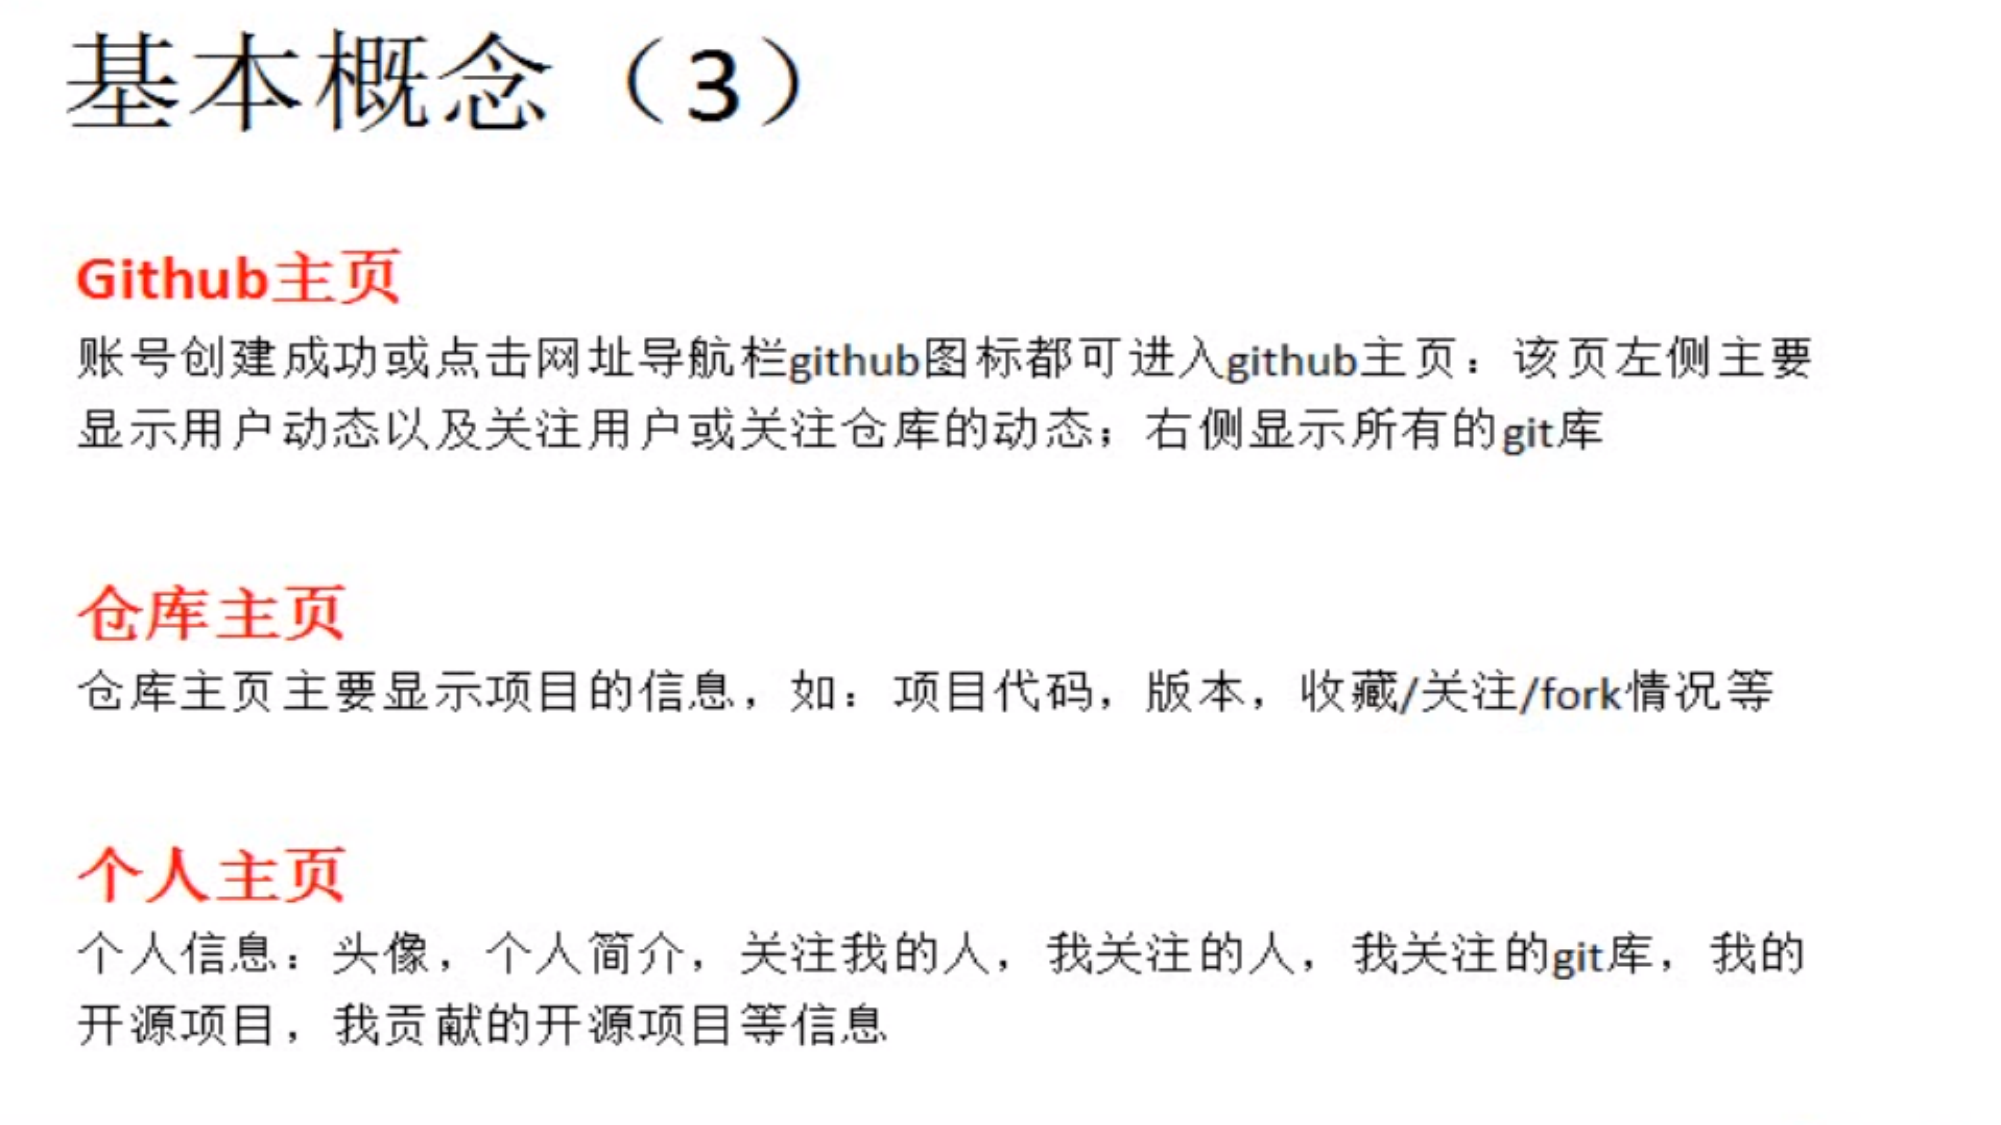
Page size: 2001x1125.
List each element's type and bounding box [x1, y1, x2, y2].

list [0, 0, 2000, 1125]
